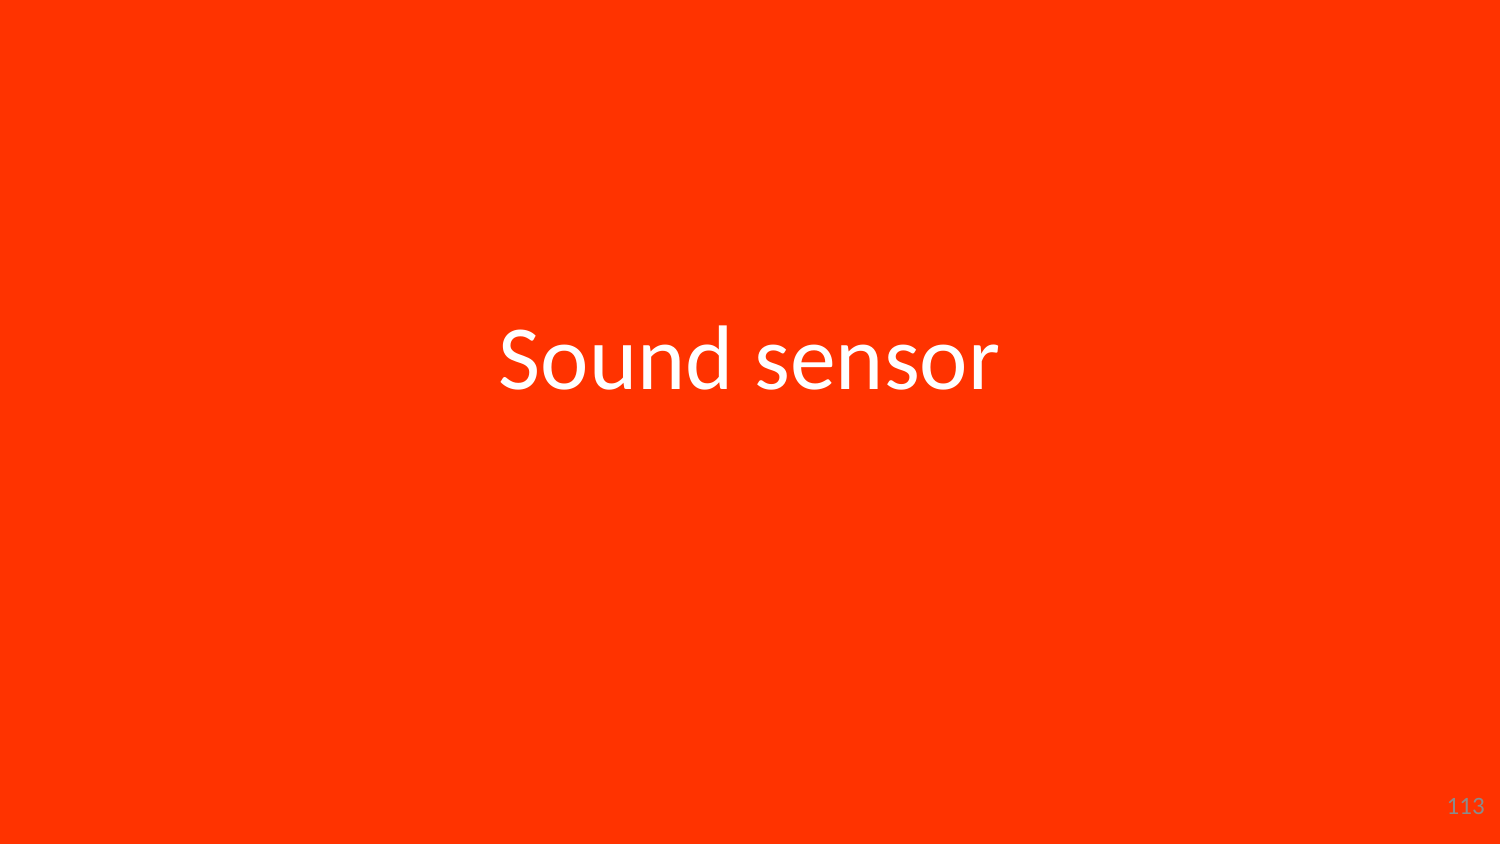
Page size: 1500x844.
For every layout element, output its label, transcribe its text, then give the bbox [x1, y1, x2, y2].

slide_number 113 [1415, 782, 1500, 828]
title Sound sensor [112, 262, 1388, 443]
